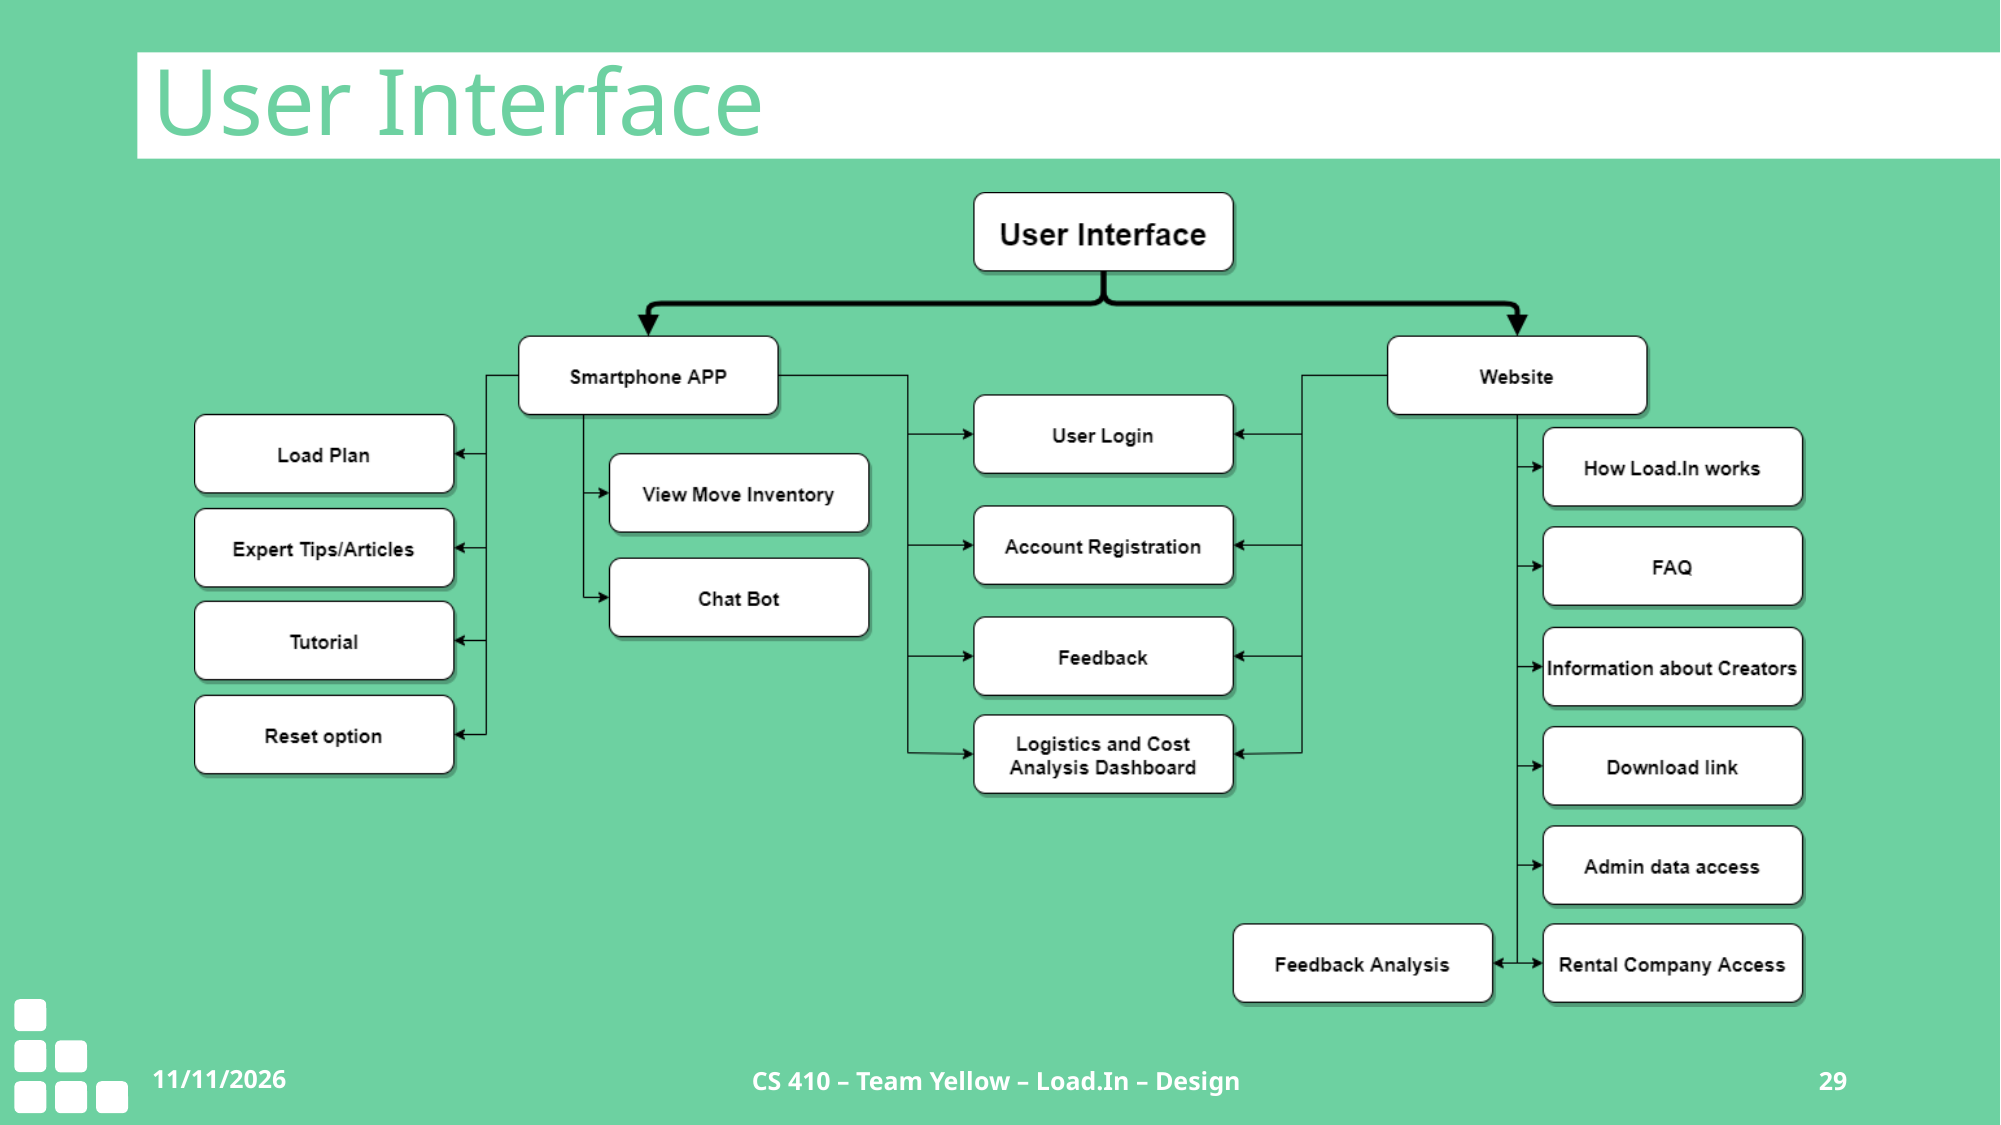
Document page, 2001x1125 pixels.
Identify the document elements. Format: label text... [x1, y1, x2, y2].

text_box CS 410 – Team Yellow – Load.In – Design [662, 1035, 1338, 1125]
text_box User Interface [137, 52, 2000, 159]
text_box 29 [1412, 1035, 1863, 1125]
text_box 11/19/2020 [137, 1035, 588, 1125]
picture [193, 192, 1807, 1007]
